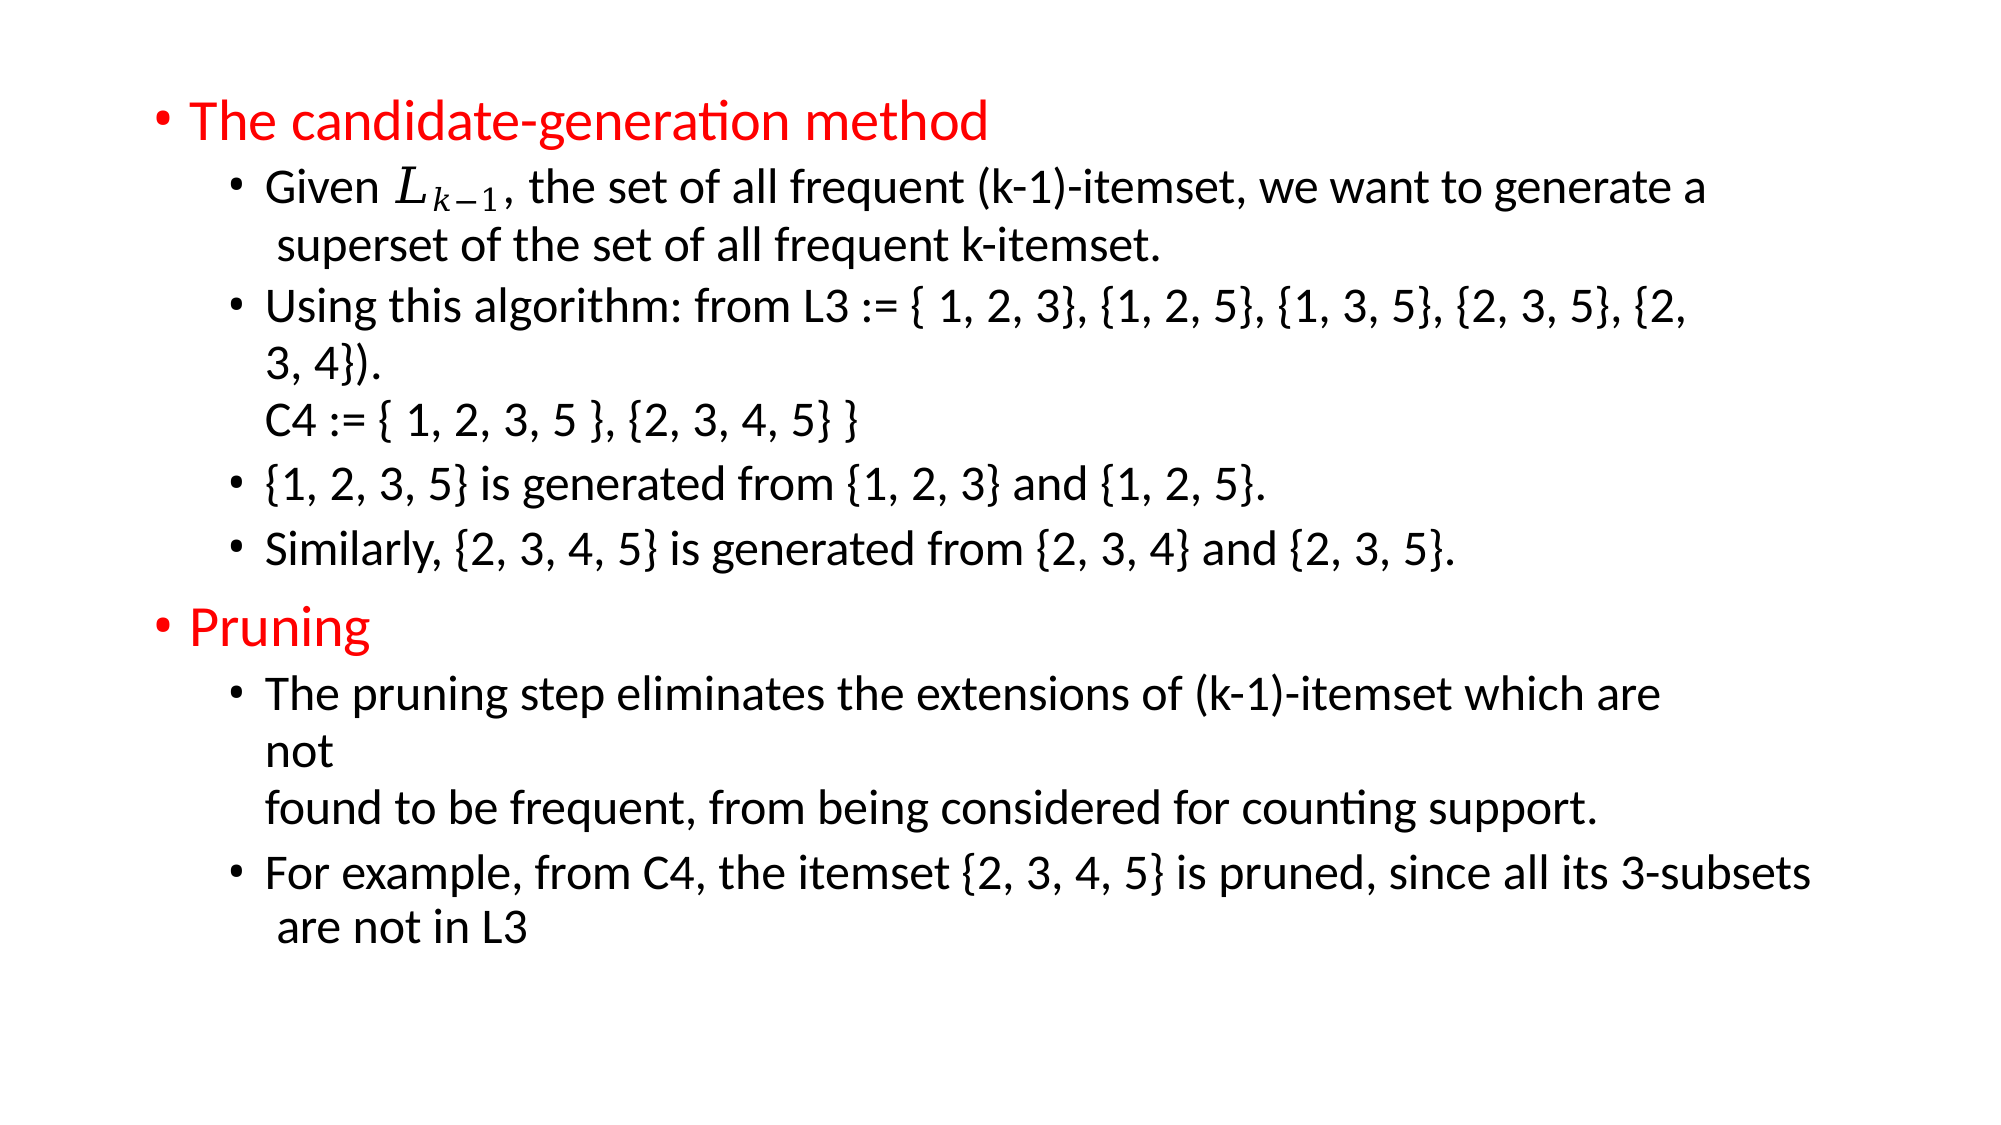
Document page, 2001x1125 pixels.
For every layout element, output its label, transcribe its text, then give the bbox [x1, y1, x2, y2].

text_box The candidate-generation method Given 𝐿𝑘−1, the set of all frequent (k-1)-itemset, we want to generate a superset of the set of all frequent k-itemset. Using this algorithm: from L3 := { 1, 2, 3}, {1, 2, 5}, {1, 3, 5}, {2, 3, 5}, {2, 3, 4}). C4 := { 1, 2, 3, 5 }, {2, 3, 4, 5} } {1, 2, 3, 5} is generated from {1, 2, 3} and {1, 2, 5}. Similarly, {2, 3, 4, 5} is generated from {2, 3, 4} and {2, 3, 5}. Pruning The pruning step eliminates the extensions of (k-1)-itemset which are not found to be frequent, from being considered for counting support. For example, from C4, the itemset {2, 3, 4, 5} is pruned, since all its 3-subsets are not in L3 [146, 73, 1825, 954]
